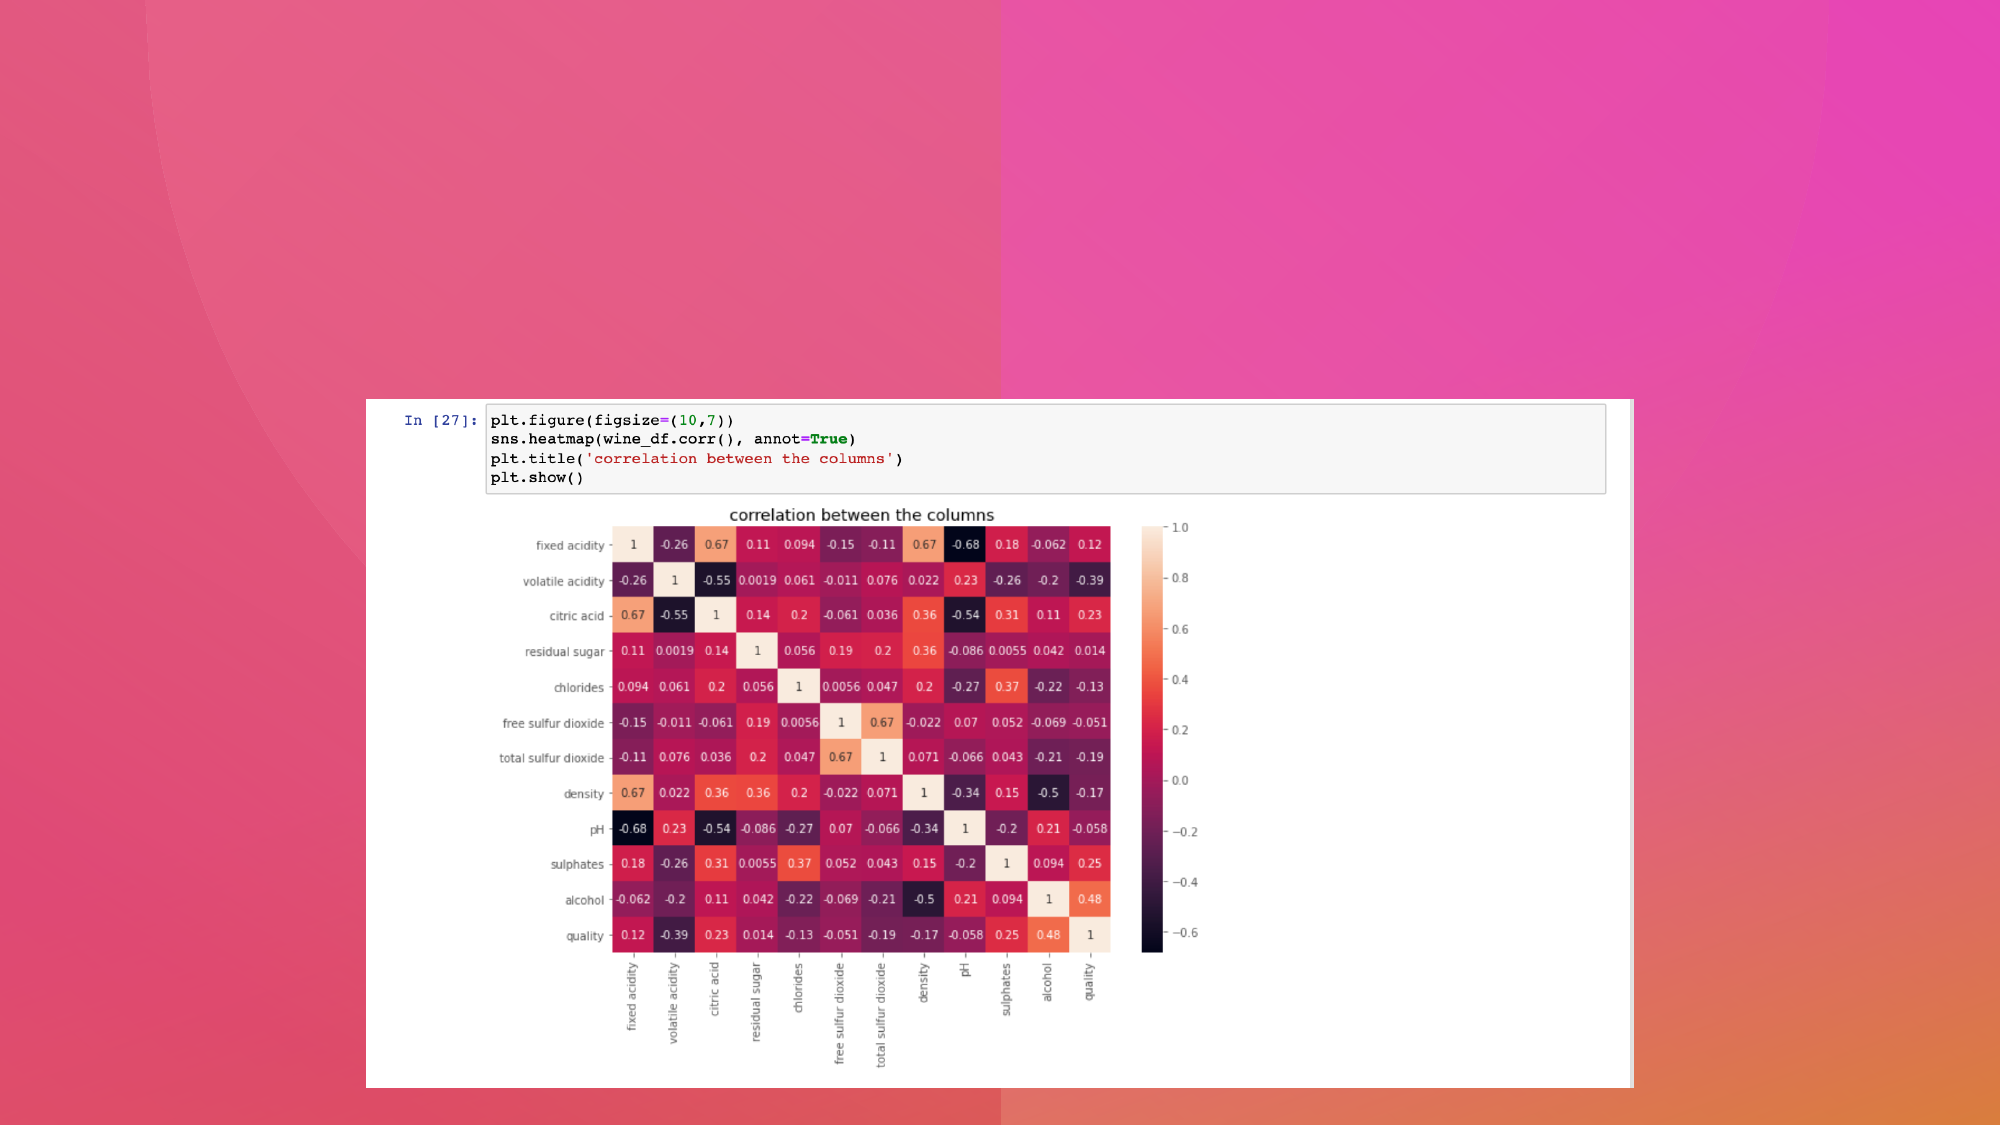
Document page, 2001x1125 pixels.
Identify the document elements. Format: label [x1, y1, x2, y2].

picture [366, 399, 1634, 1088]
text_box [1001, 0, 2000, 1125]
text_box [0, 0, 1001, 1125]
text_box [144, 0, 1830, 567]
